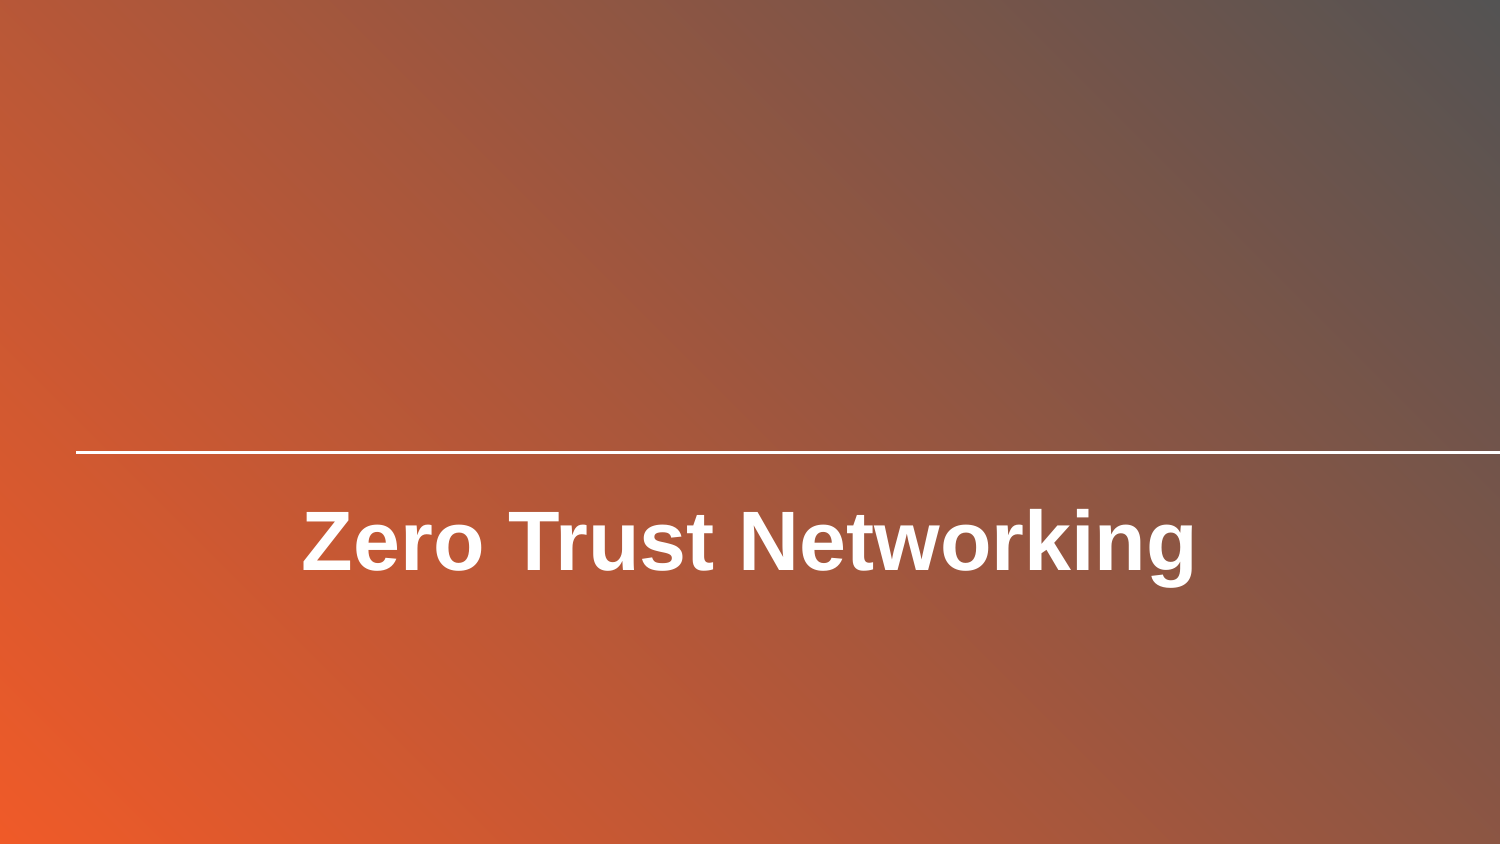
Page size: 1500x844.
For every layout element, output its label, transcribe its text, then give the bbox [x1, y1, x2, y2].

title Zero Trust Networking [77, 470, 1424, 722]
